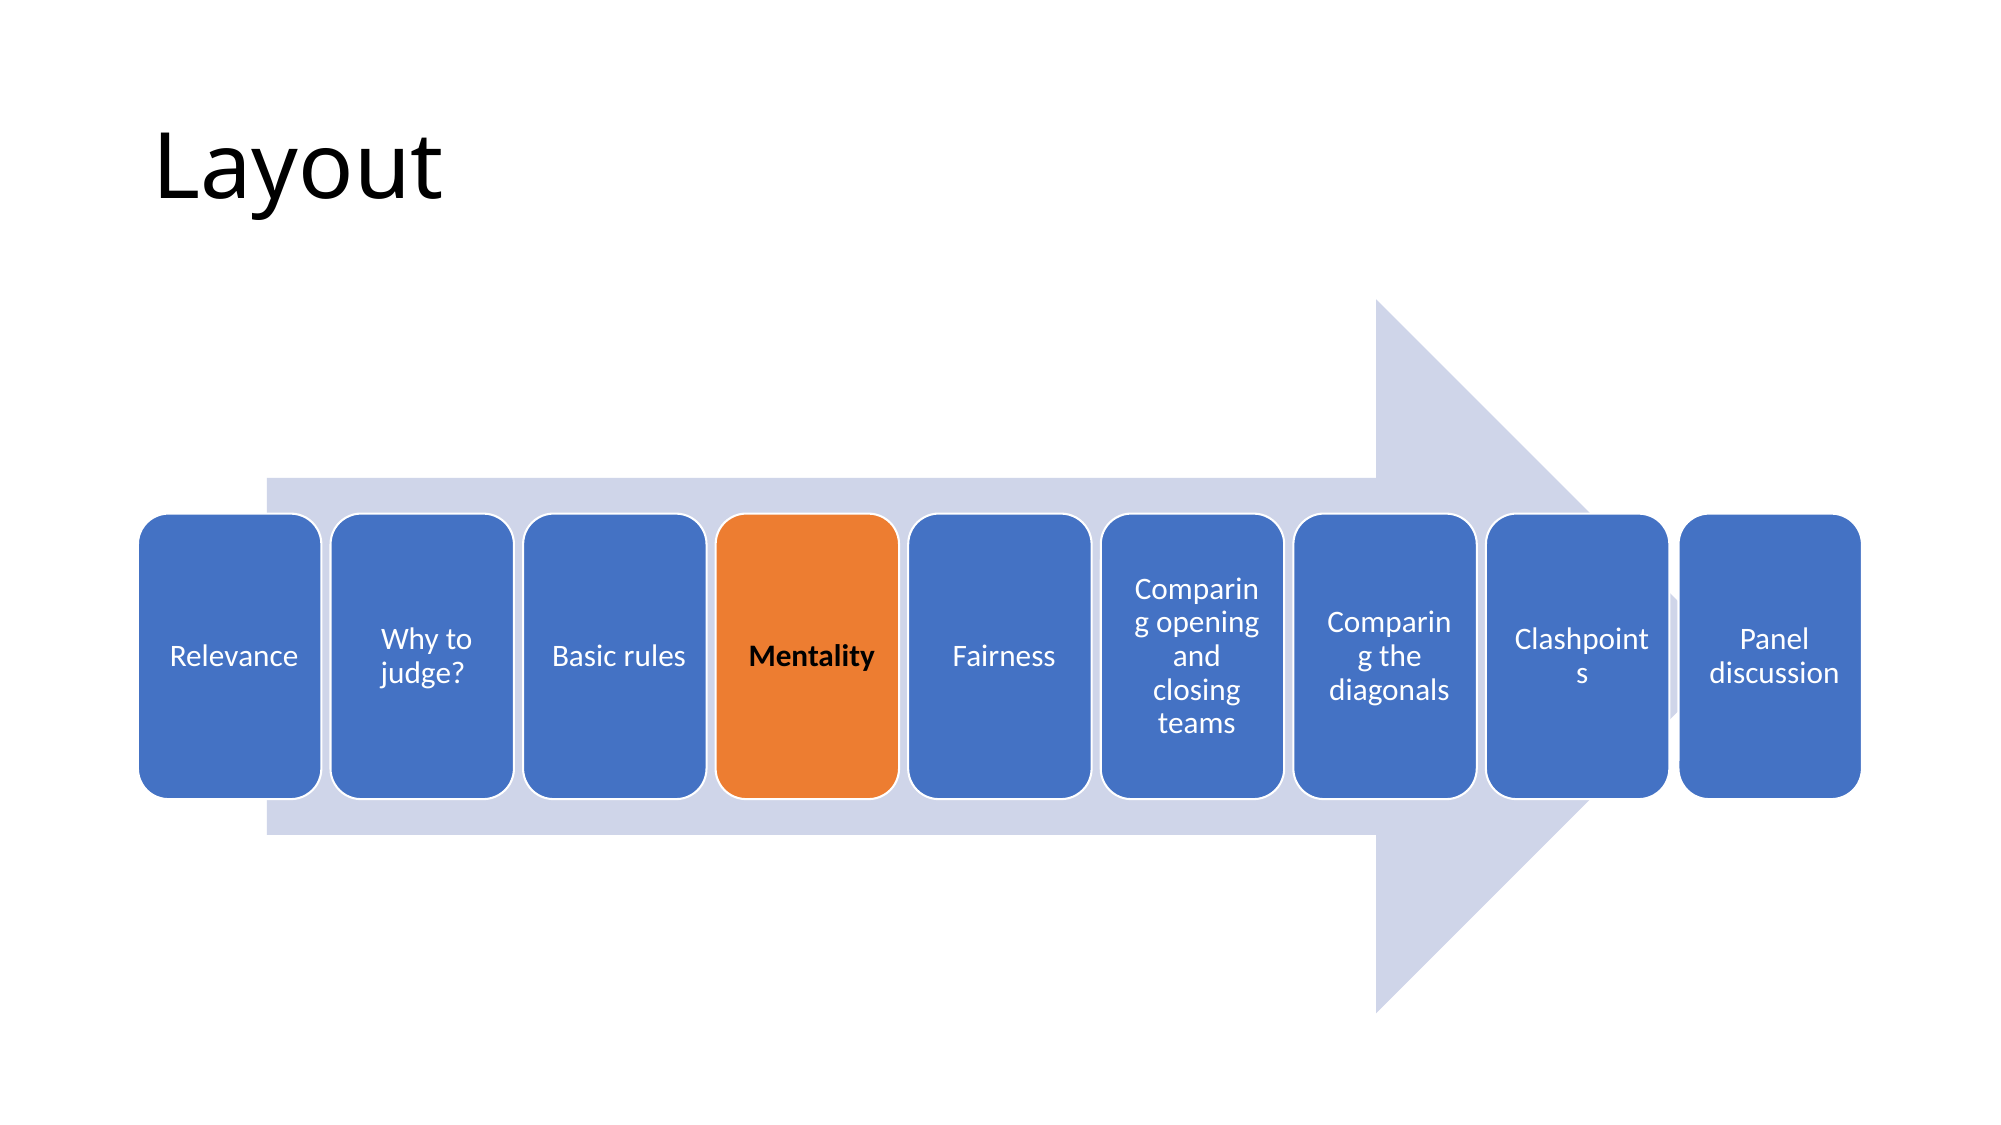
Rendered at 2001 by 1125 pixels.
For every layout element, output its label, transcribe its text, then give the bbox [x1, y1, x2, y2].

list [137, 299, 1863, 1014]
title Layout [137, 59, 1863, 278]
